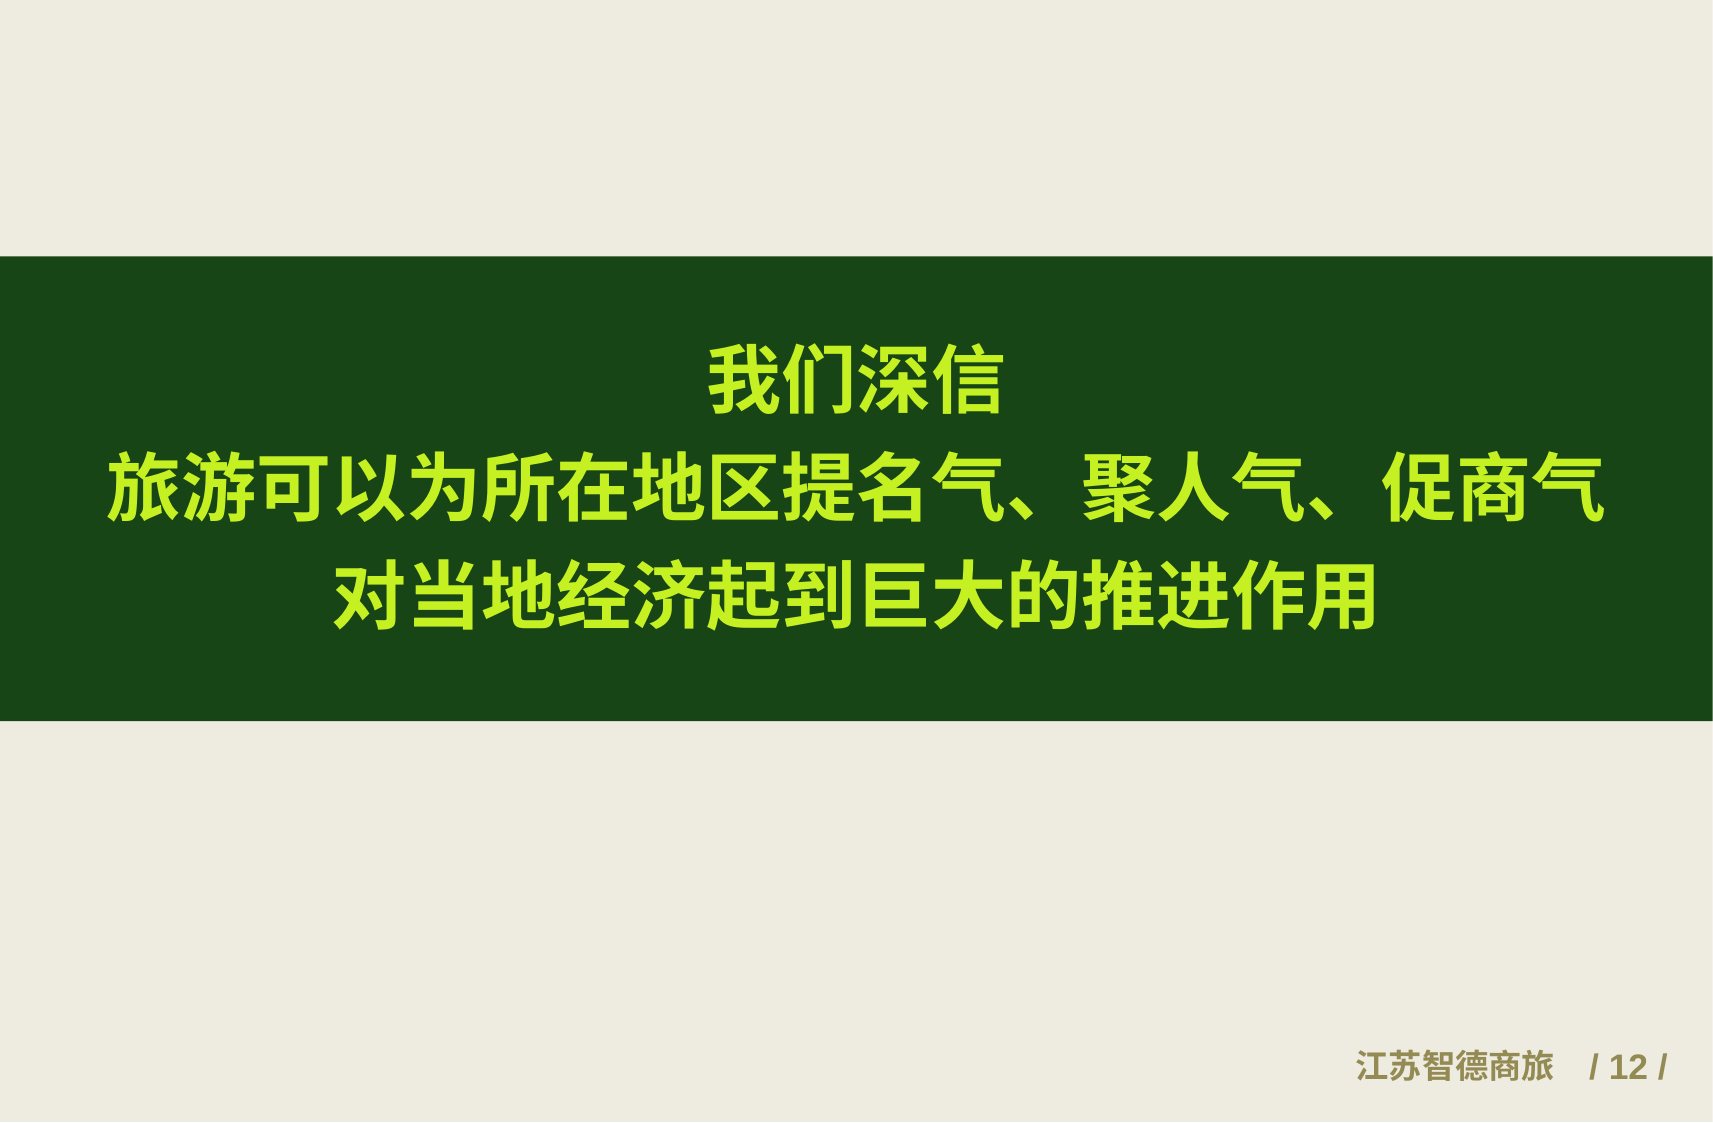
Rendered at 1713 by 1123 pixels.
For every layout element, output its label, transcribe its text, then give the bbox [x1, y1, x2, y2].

text_box 我们深信 旅游可以为所在地区提名气、聚人气、促商气 对当地经济起到巨大的推进作用 [0, 256, 1713, 722]
